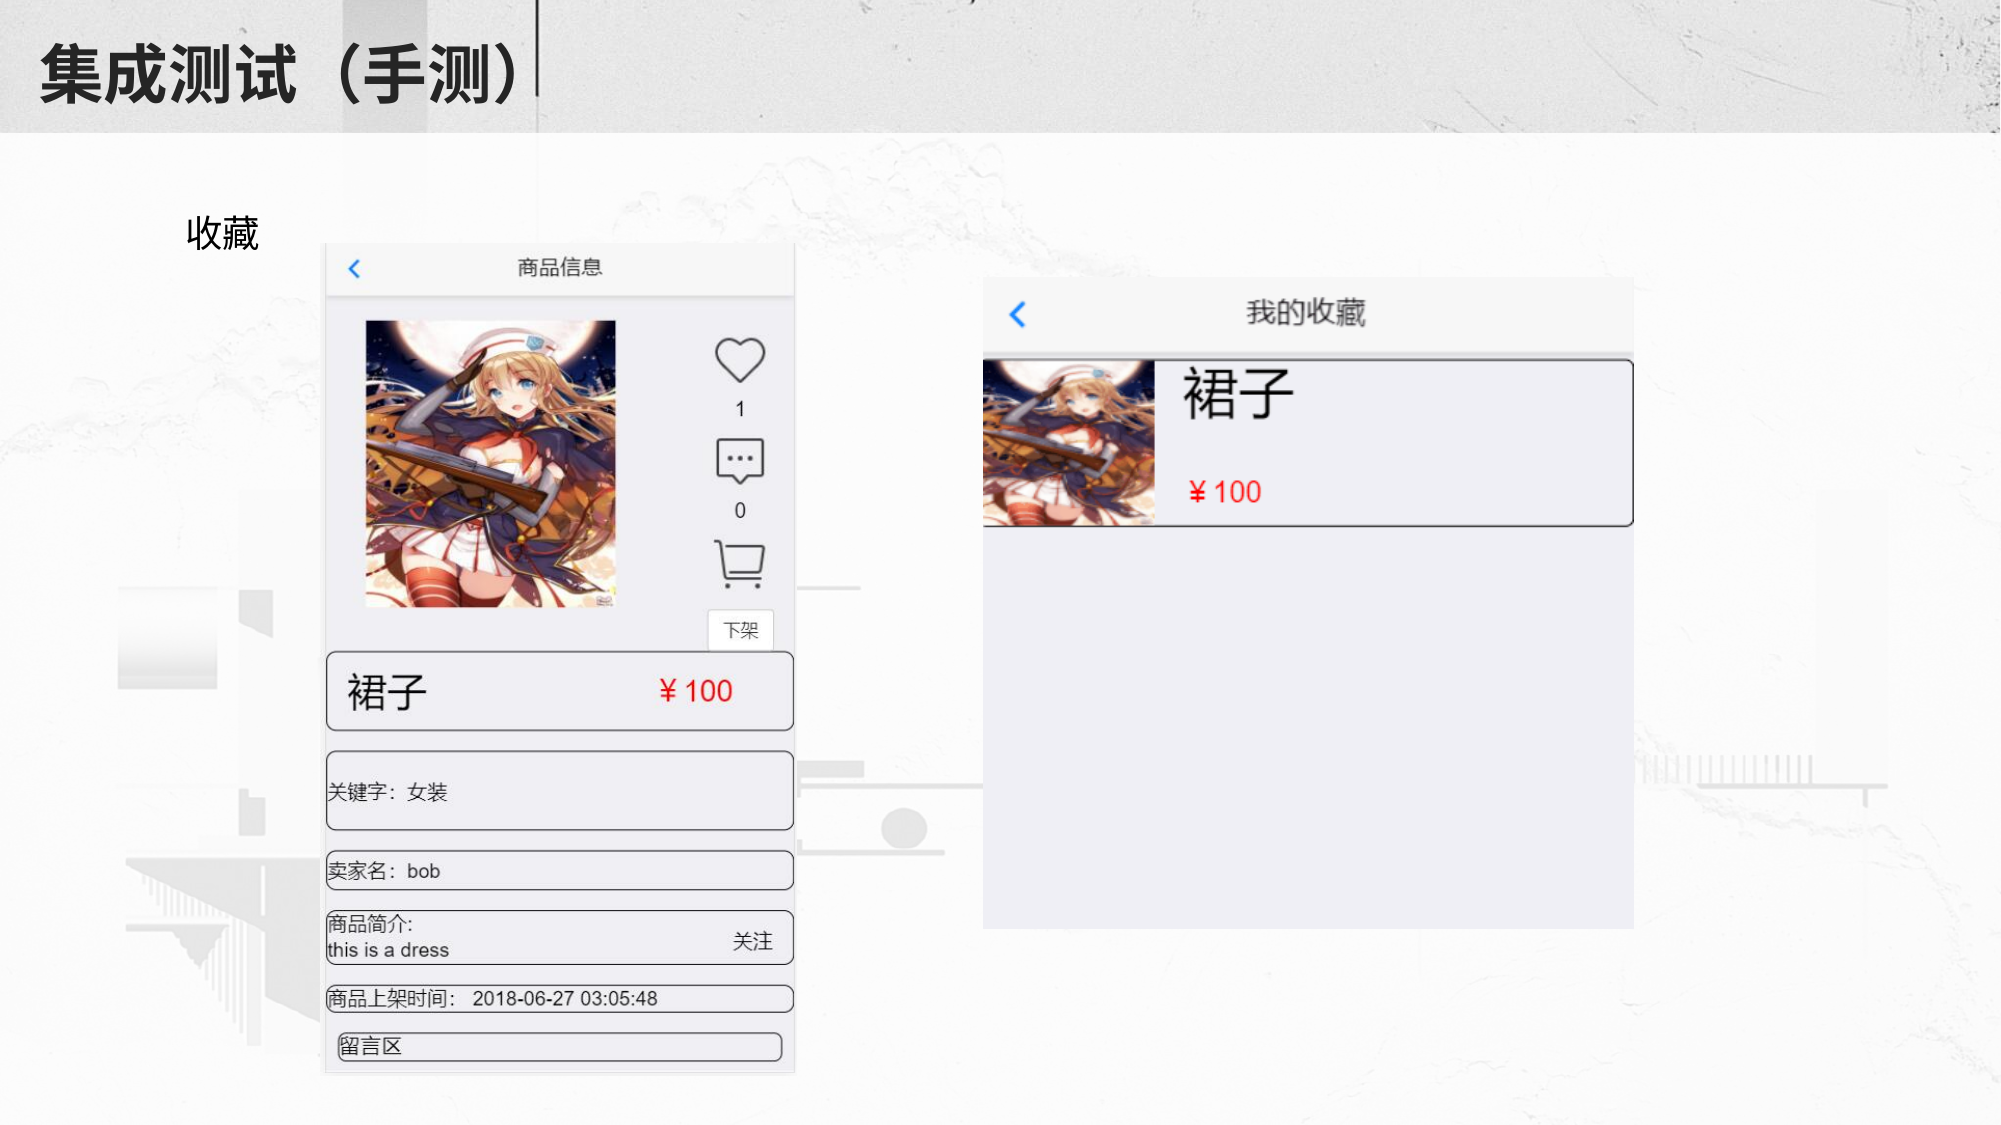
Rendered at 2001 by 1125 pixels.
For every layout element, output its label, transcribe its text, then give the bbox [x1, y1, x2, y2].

title 集成测试（手测） [24, 35, 1750, 121]
text_box 收藏 [170, 203, 473, 263]
picture [983, 277, 1634, 929]
picture [320, 243, 797, 1076]
picture [0, 0, 2001, 1125]
